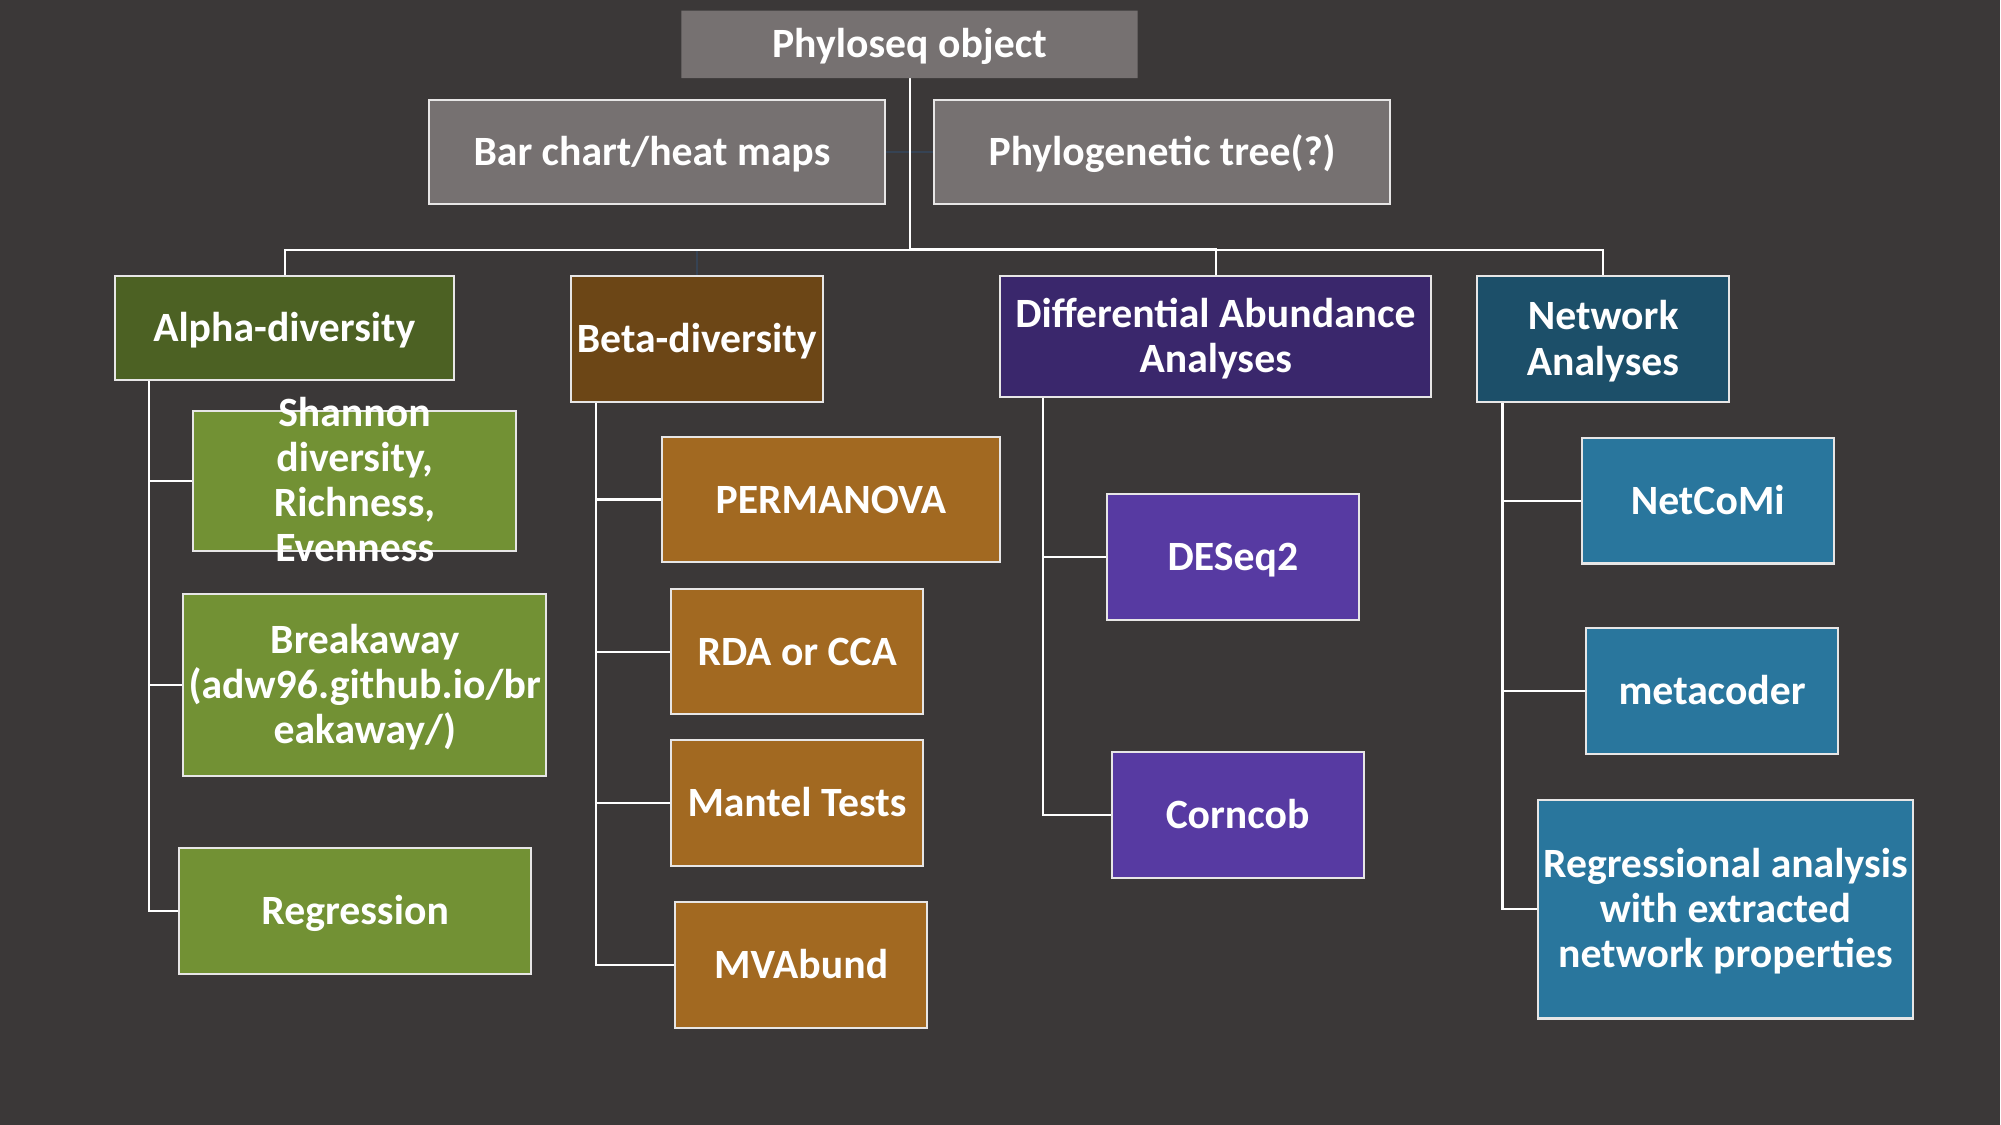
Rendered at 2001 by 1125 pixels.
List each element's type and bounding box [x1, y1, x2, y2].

text_box [0, 0, 2000, 1125]
